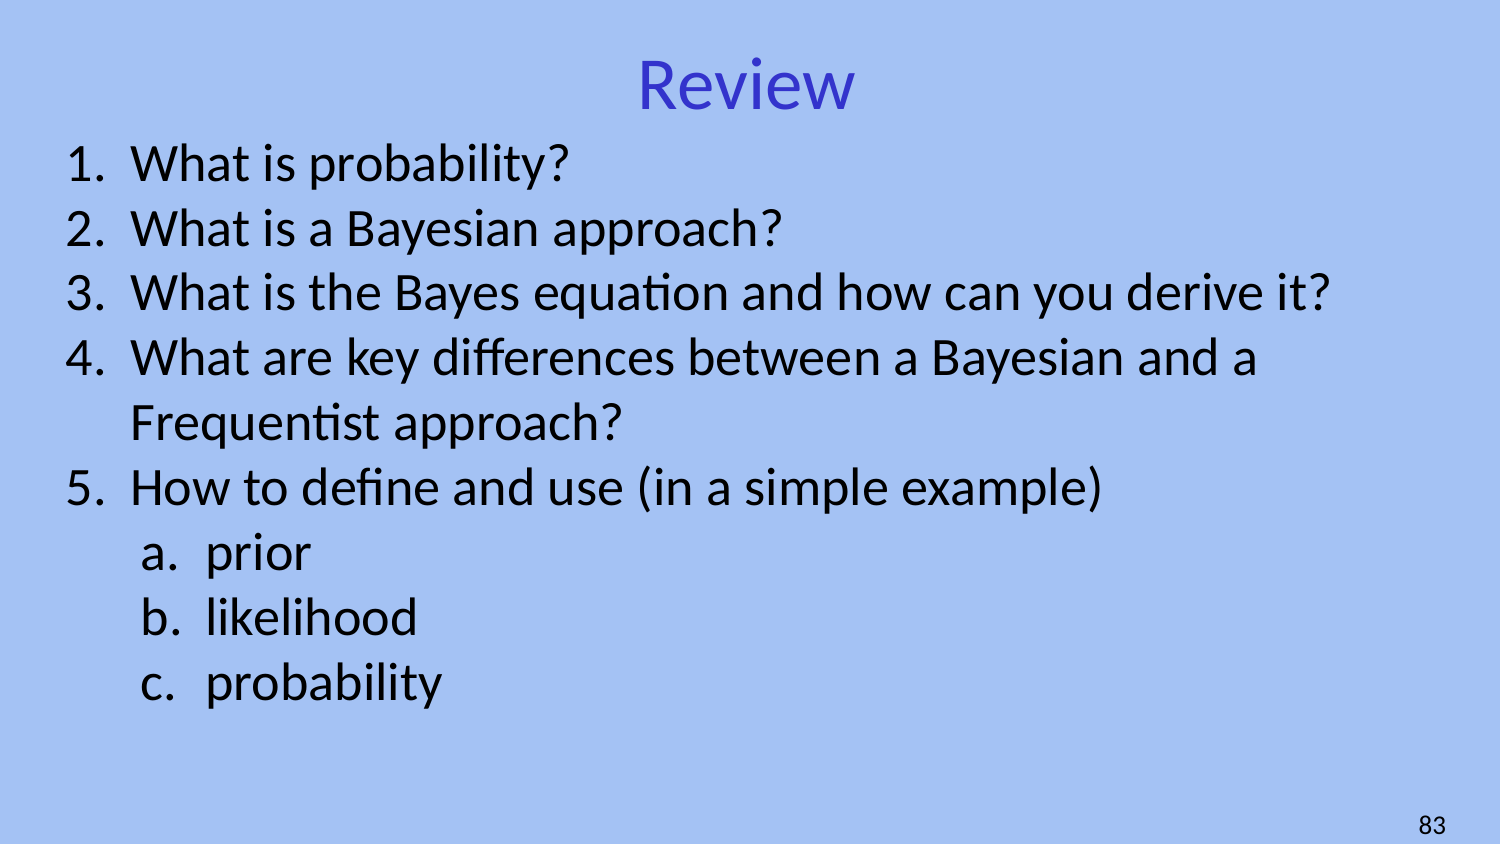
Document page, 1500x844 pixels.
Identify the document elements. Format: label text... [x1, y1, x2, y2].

list What is probability? What is a Bayesian approach? What is the Bayes equation and how can you derive it? What are key differences between a Bayesian and a Frequentist approach? How to define and use (in a simple example) prior likelihood probability [49, 121, 1388, 778]
title Review [112, 0, 1388, 121]
slide_number ‹#› [1372, 802, 1492, 827]
